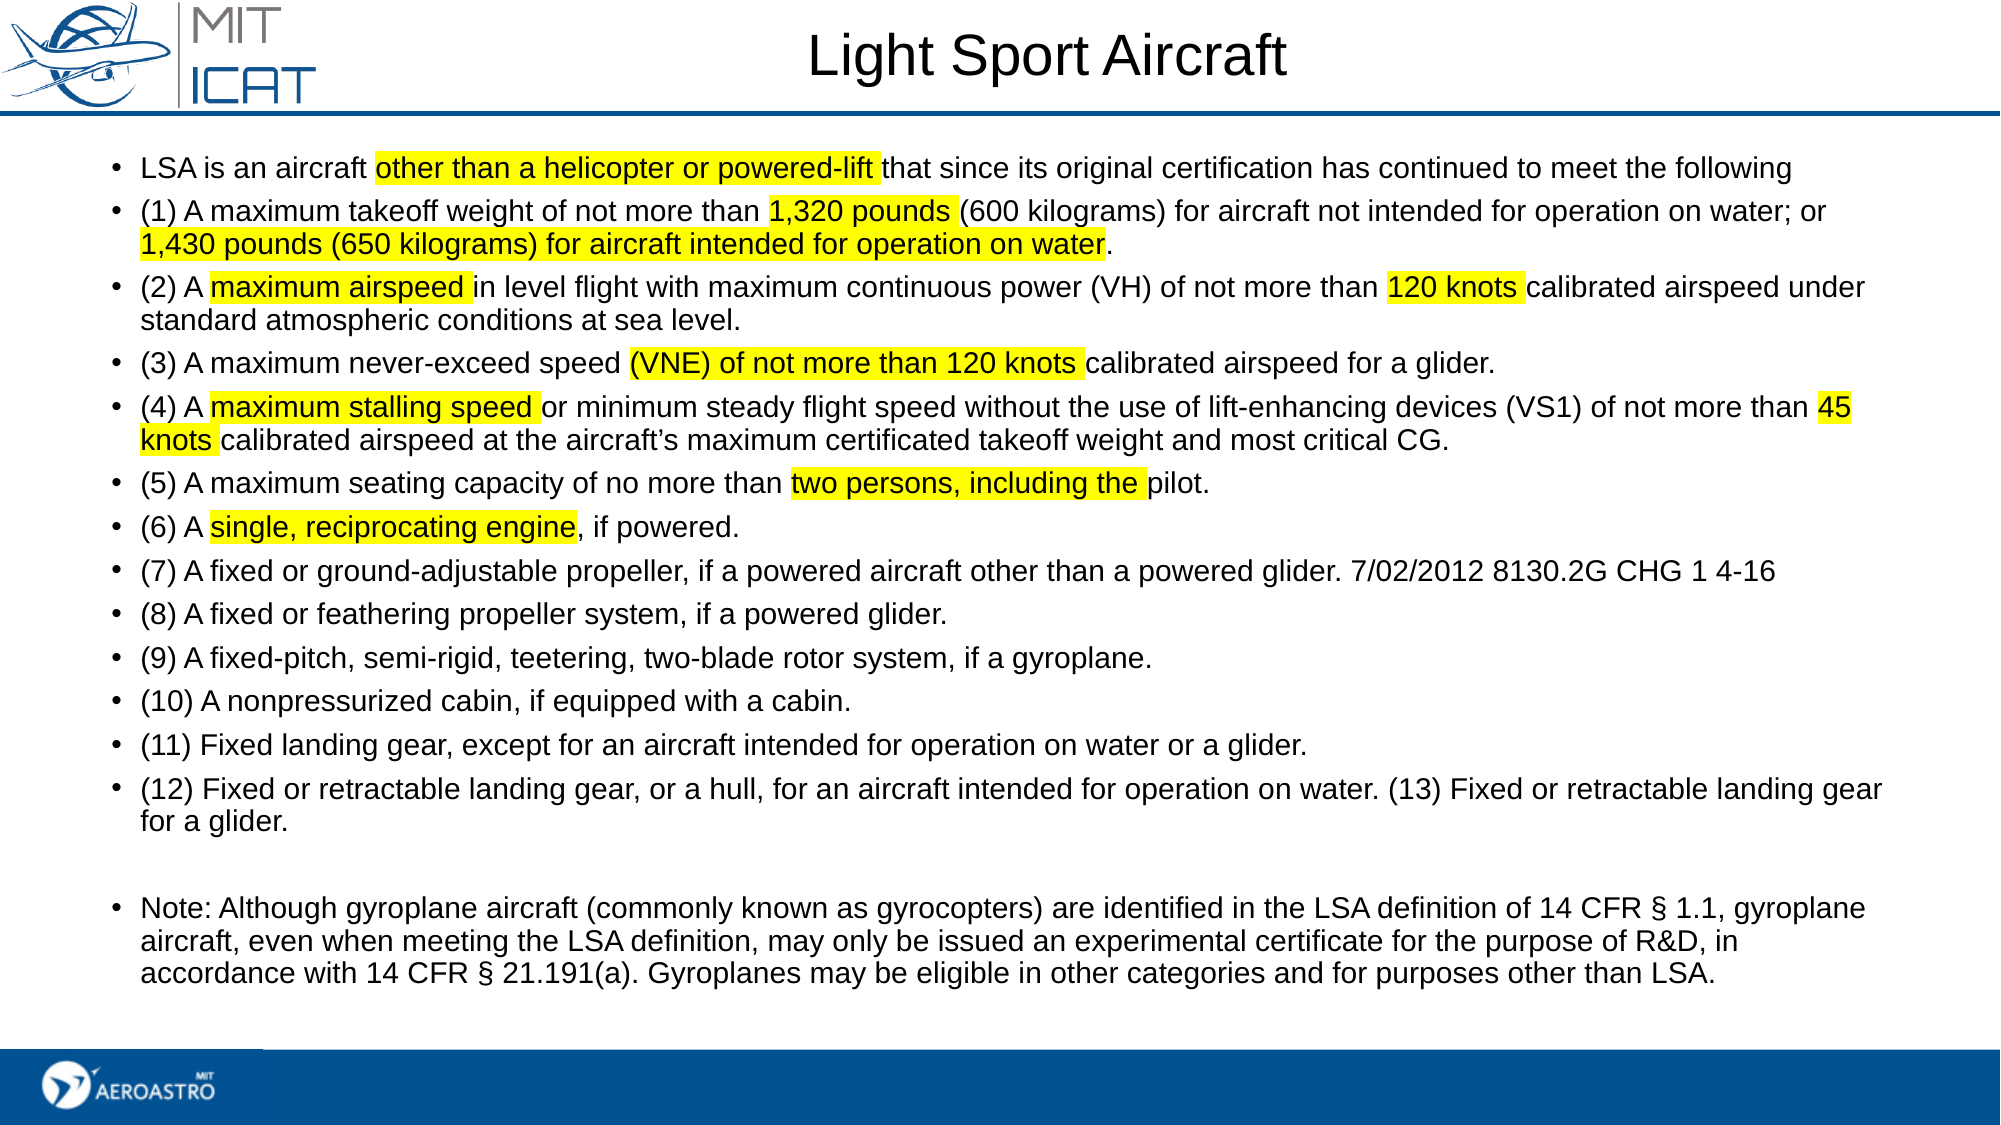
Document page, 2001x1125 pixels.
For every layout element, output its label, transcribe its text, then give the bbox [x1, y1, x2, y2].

picture [0, 1049, 263, 1124]
title Light Sport Aircraft [96, 0, 2000, 114]
list LSA is an aircraft other than a helicopter or powered-lift that since its original certification has continued to meet the following (1) A maximum takeoff weight of not more than 1,320 pounds (600 kilograms) for aircraft not intended for operation on water; or 1,430 pounds (650 kilograms) for aircraft intended for operation on water. (2) A maximum airspeed in level flight with maximum continuous power (VH) of not more than 120 knots calibrated airspeed under standard atmospheric conditions at sea level. (3) A maximum never-exceed speed (VNE) of not more than 120 knots calibrated airspeed for a glider. (4) A maximum stalling speed or minimum steady flight speed without the use of lift-enhancing devices (VS1) of not more than 45 knots calibrated airspeed at the aircraft’s maximum certificated takeoff weight and most critical CG. (5) A maximum seating capacity of no more than two persons, including the pilot. (6) A single, reciprocating engine, if powered. (7) A fixed or ground-adjustable propeller, if a powered aircraft other than a powered glider. 7/02/2012 8130.2G CHG 1 4-16 (8) A fixed or feathering propeller system, if a powered glider. (9) A fixed-pitch, semi-rigid, teetering, two-blade rotor system, if a gyroplane. (10) A nonpressurized cabin, if equipped with a cabin. (11) Fixed landing gear, except for an aircraft intended for operation on water or a glider. (12) Fixed or retractable landing gear, or a hull, for an aircraft intended for operation on water. (13) Fixed or retractable landing gear for a glider. Note: Although gyroplane aircraft (commonly known as gyrocopters) are identified in the LSA definition of 14 CFR § 1.1, gyroplane aircraft, even when meeting the LSA definition, may only be issued an experimental certificate for the purpose of R&D, in accordance with 14 CFR § 21.191(a). Gyroplanes may be eligible in other categories and for purposes other than LSA. [96, 144, 1904, 1012]
